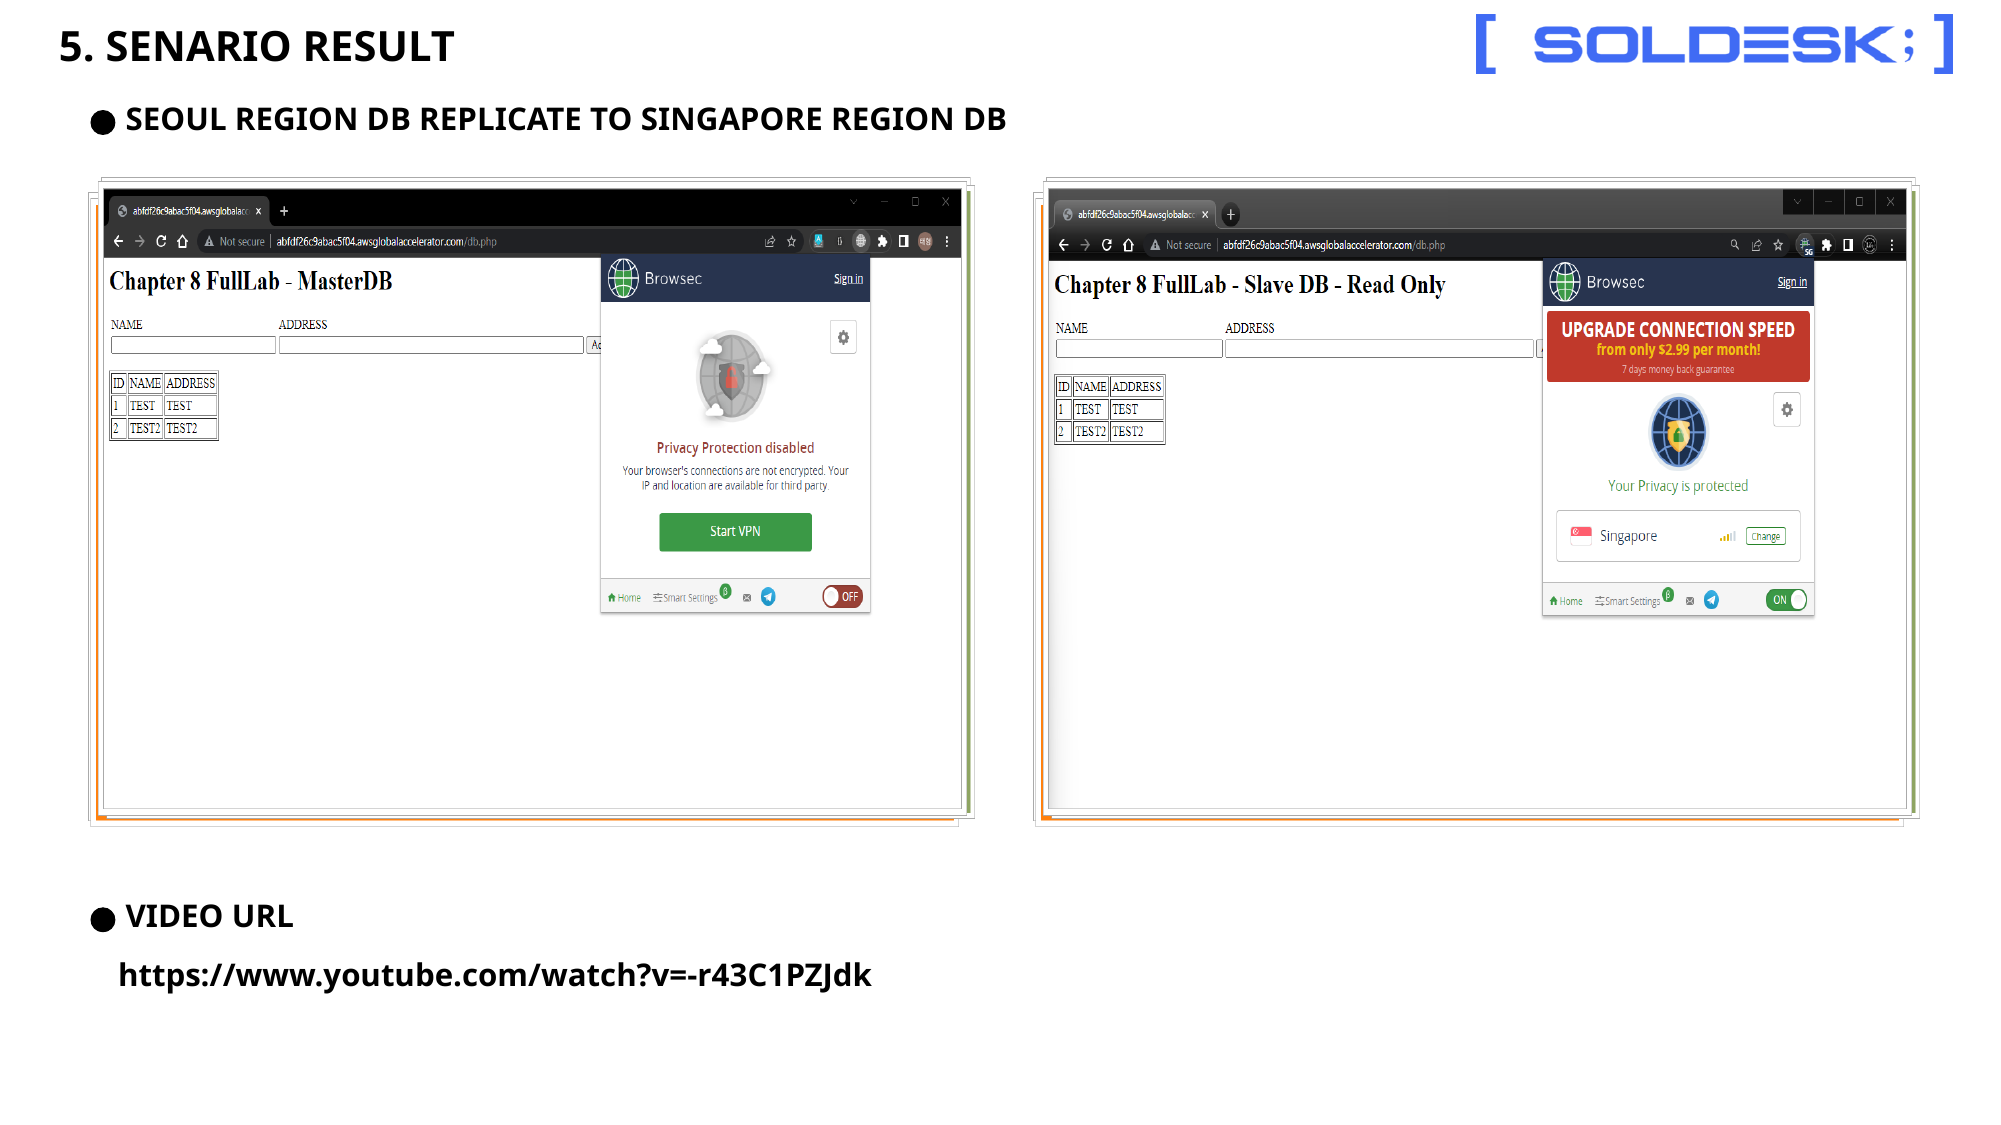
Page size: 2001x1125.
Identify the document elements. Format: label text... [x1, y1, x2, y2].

text_box ● SEOUL REGION DB REPLICATE TO SINGAPORE REGION DB [88, 89, 1920, 148]
picture [88, 177, 975, 827]
text_box ● VIDEO URL [88, 885, 1920, 945]
picture [1476, 14, 1953, 74]
picture [1033, 177, 1920, 827]
text_box 5. SENARIO RESULT [58, 0, 1949, 89]
text_box https://www.youtube.com/watch?v=-r43C1PZJdk [118, 944, 1920, 1004]
